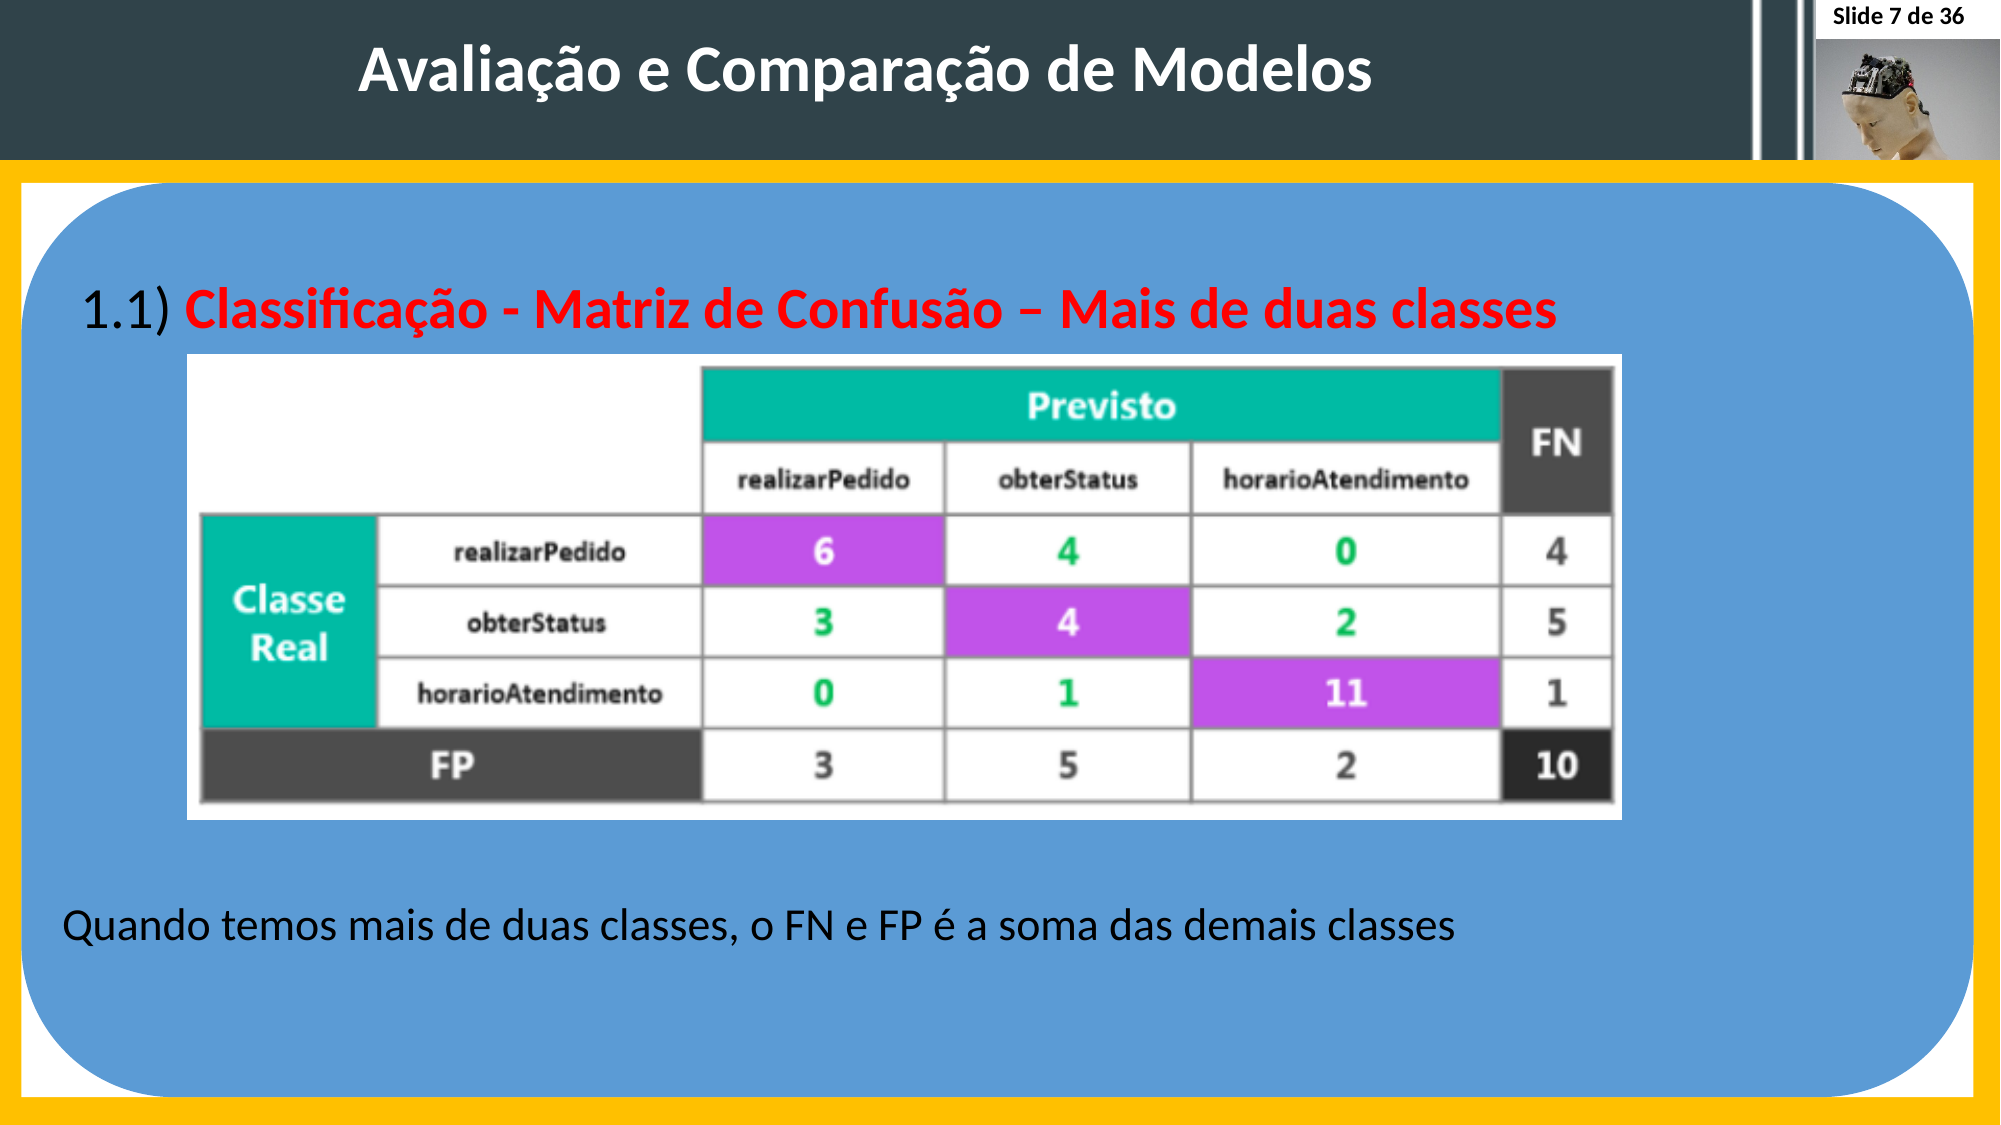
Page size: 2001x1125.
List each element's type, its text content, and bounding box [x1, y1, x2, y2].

text_box 1.1) Classificação - Matriz de Confusão – Mais de duas classes [20, 181, 1975, 1099]
text_box [1840, 967, 1974, 1098]
text_box [20, 959, 155, 1098]
picture [187, 354, 1622, 820]
text_box Quando temos mais de duas classes, o FN e FP é a soma das demais classes [47, 887, 1953, 958]
text_box [1841, 182, 1974, 313]
picture [0, 0, 2000, 161]
text_box [20, 182, 154, 321]
text_box [0, 159, 2000, 1125]
